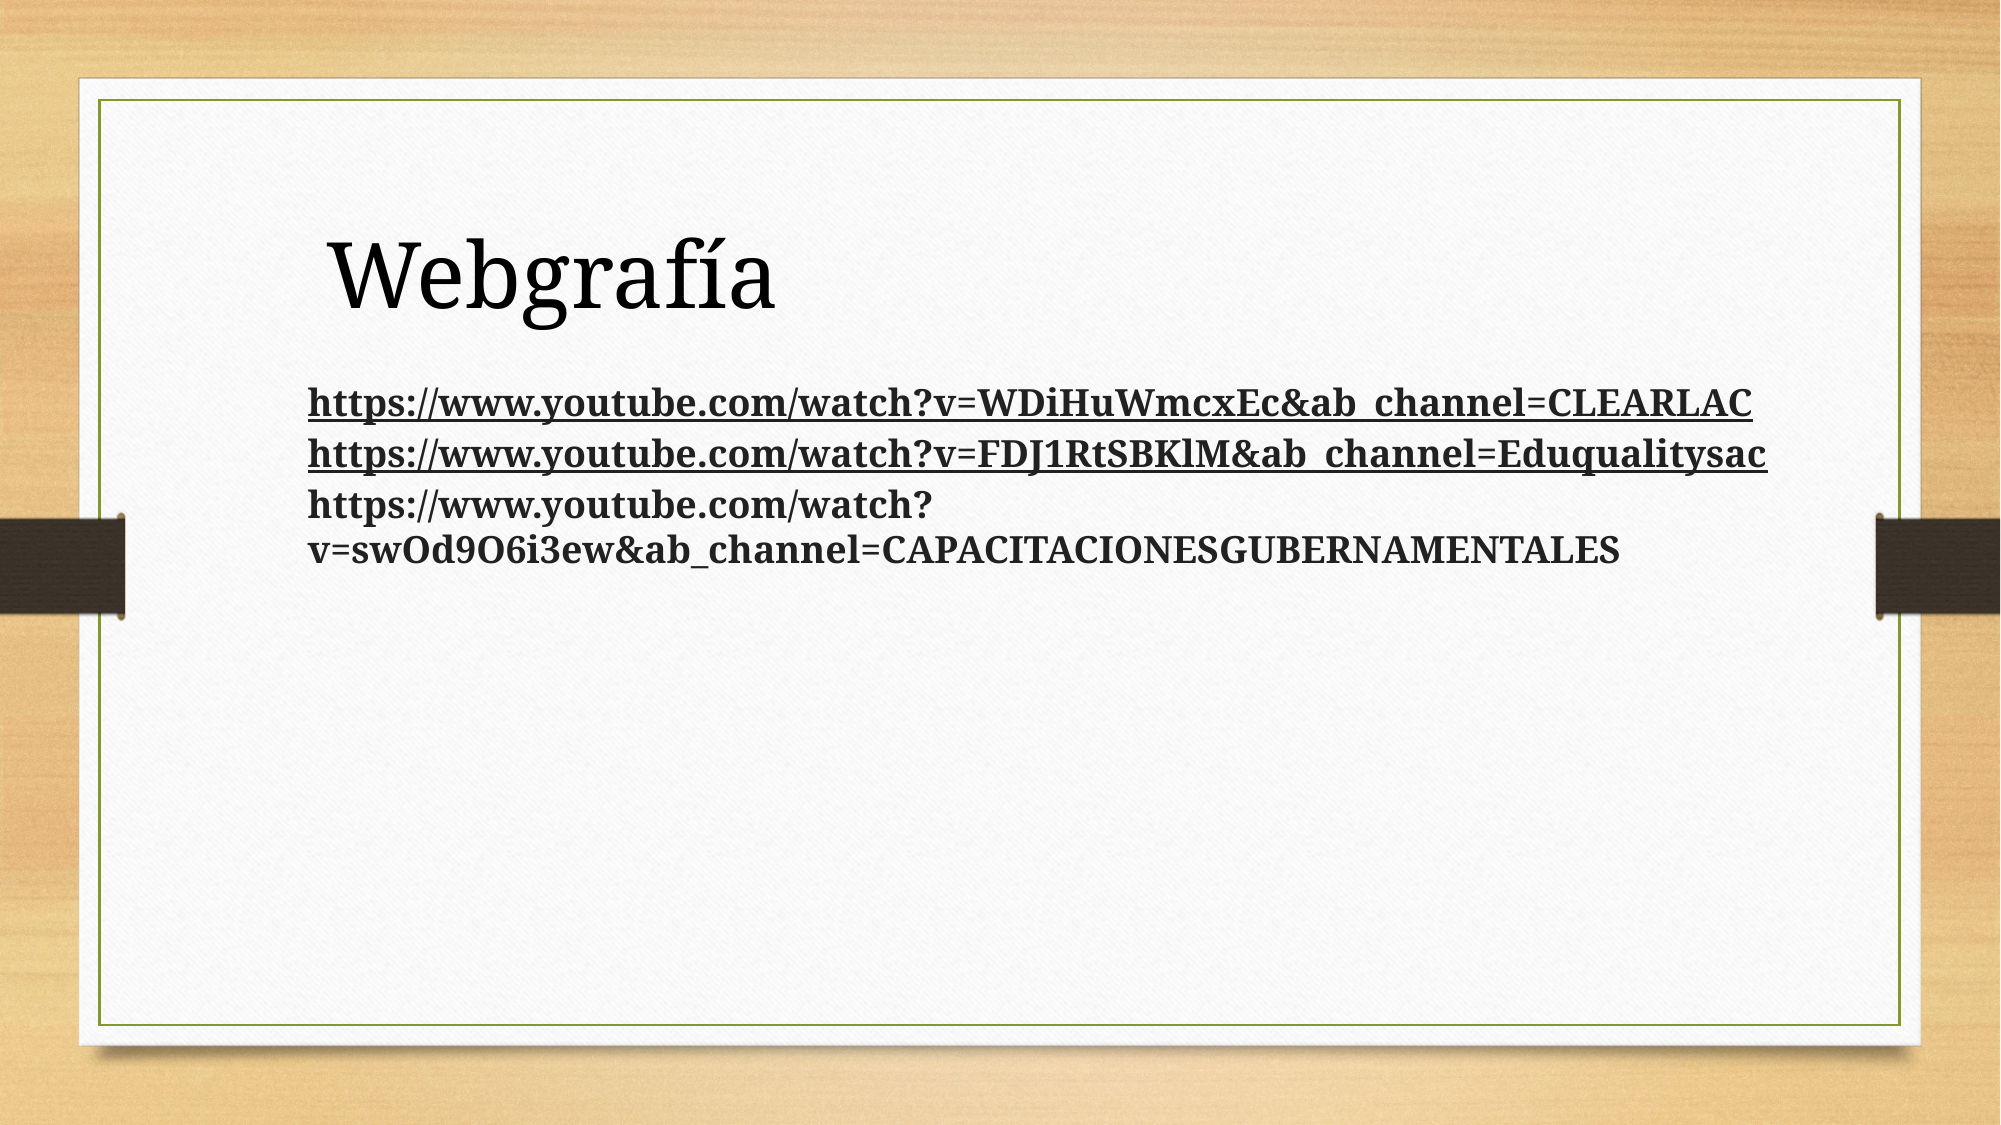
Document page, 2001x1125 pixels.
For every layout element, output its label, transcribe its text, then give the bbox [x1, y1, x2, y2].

text_box https://www.youtube.com/watch?v=WDiHuWmcxEc&ab_channel=CLEARLAC https://www.youtube.com/watch?v=FDJ1RtSBKlM&ab_channel=Eduqualitysac https://www.youtube.com/watch?v=swOd9O6i3ew&ab_channel=CAPACITACIONESGUBERNAMENTALES [293, 371, 1803, 624]
text_box Webgrafía [311, 209, 852, 335]
picture [0, 0, 2001, 1125]
